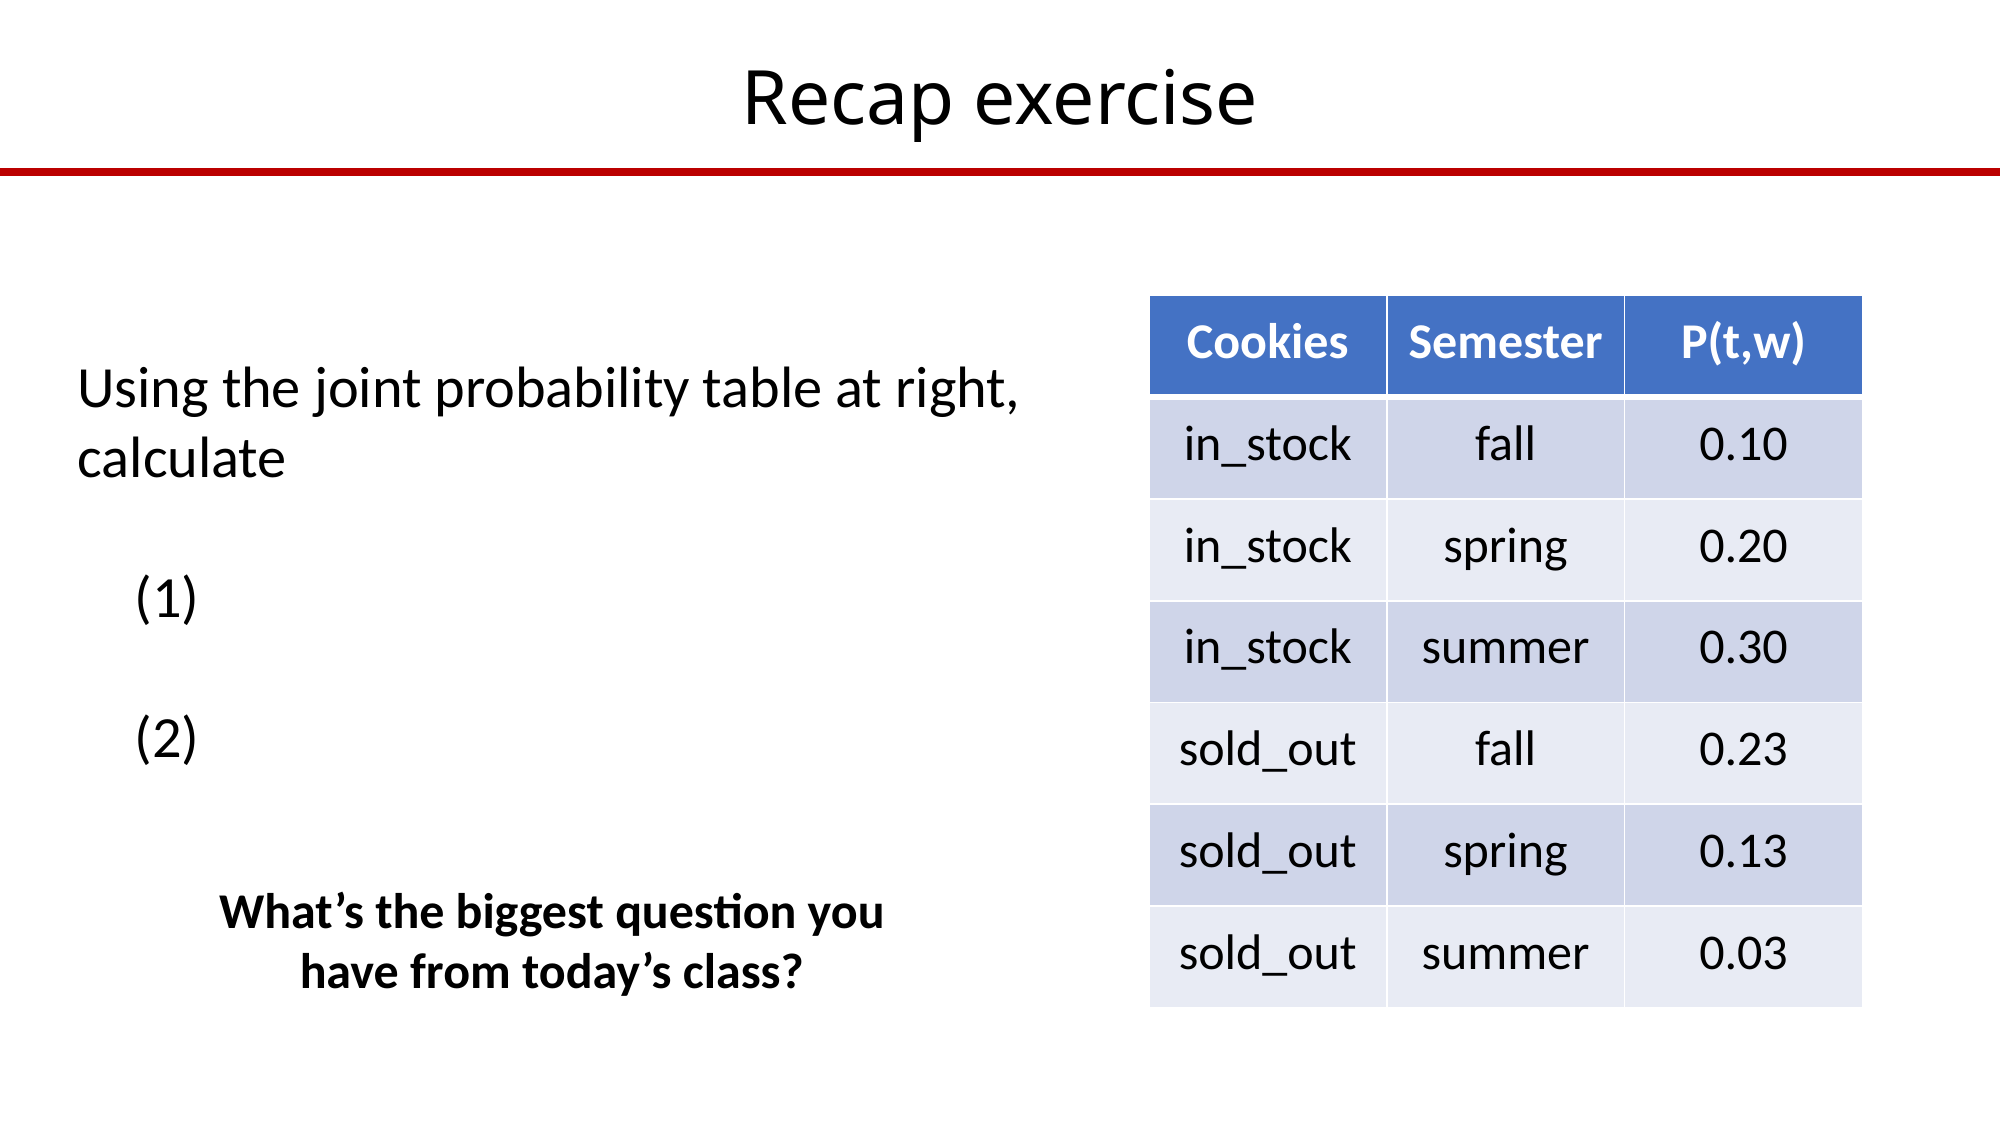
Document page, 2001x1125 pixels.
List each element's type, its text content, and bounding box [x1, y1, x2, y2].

table_cell 0.23 [1625, 703, 1862, 803]
text_box What’s the biggest question you have from today’s class? [166, 871, 938, 1007]
table_cell in_stock [1150, 500, 1386, 600]
title Recap exercise [137, 50, 1863, 150]
table_cell in_stock [1150, 602, 1386, 702]
table_cell 0.20 [1625, 500, 1862, 600]
table_cell 0.30 [1625, 602, 1862, 702]
table_cell 0.10 [1625, 400, 1862, 498]
table_cell 0.13 [1625, 805, 1862, 905]
table_cell 0.03 [1625, 907, 1862, 1007]
table_cell sold_out [1150, 703, 1386, 803]
table_cell sold_out [1150, 805, 1386, 905]
table_cell fall [1388, 400, 1624, 498]
table_cell summer [1388, 907, 1624, 1007]
table_cell sold_out [1150, 907, 1386, 1007]
table_cell spring [1388, 500, 1624, 600]
table_cell spring [1388, 805, 1624, 905]
table_cell summer [1388, 602, 1624, 702]
table_cell fall [1388, 703, 1624, 803]
table_header Cookies [1150, 296, 1386, 394]
table_header Semester [1388, 296, 1624, 394]
table_cell in_stock [1150, 400, 1386, 498]
table_header P(t,w) [1625, 296, 1862, 394]
